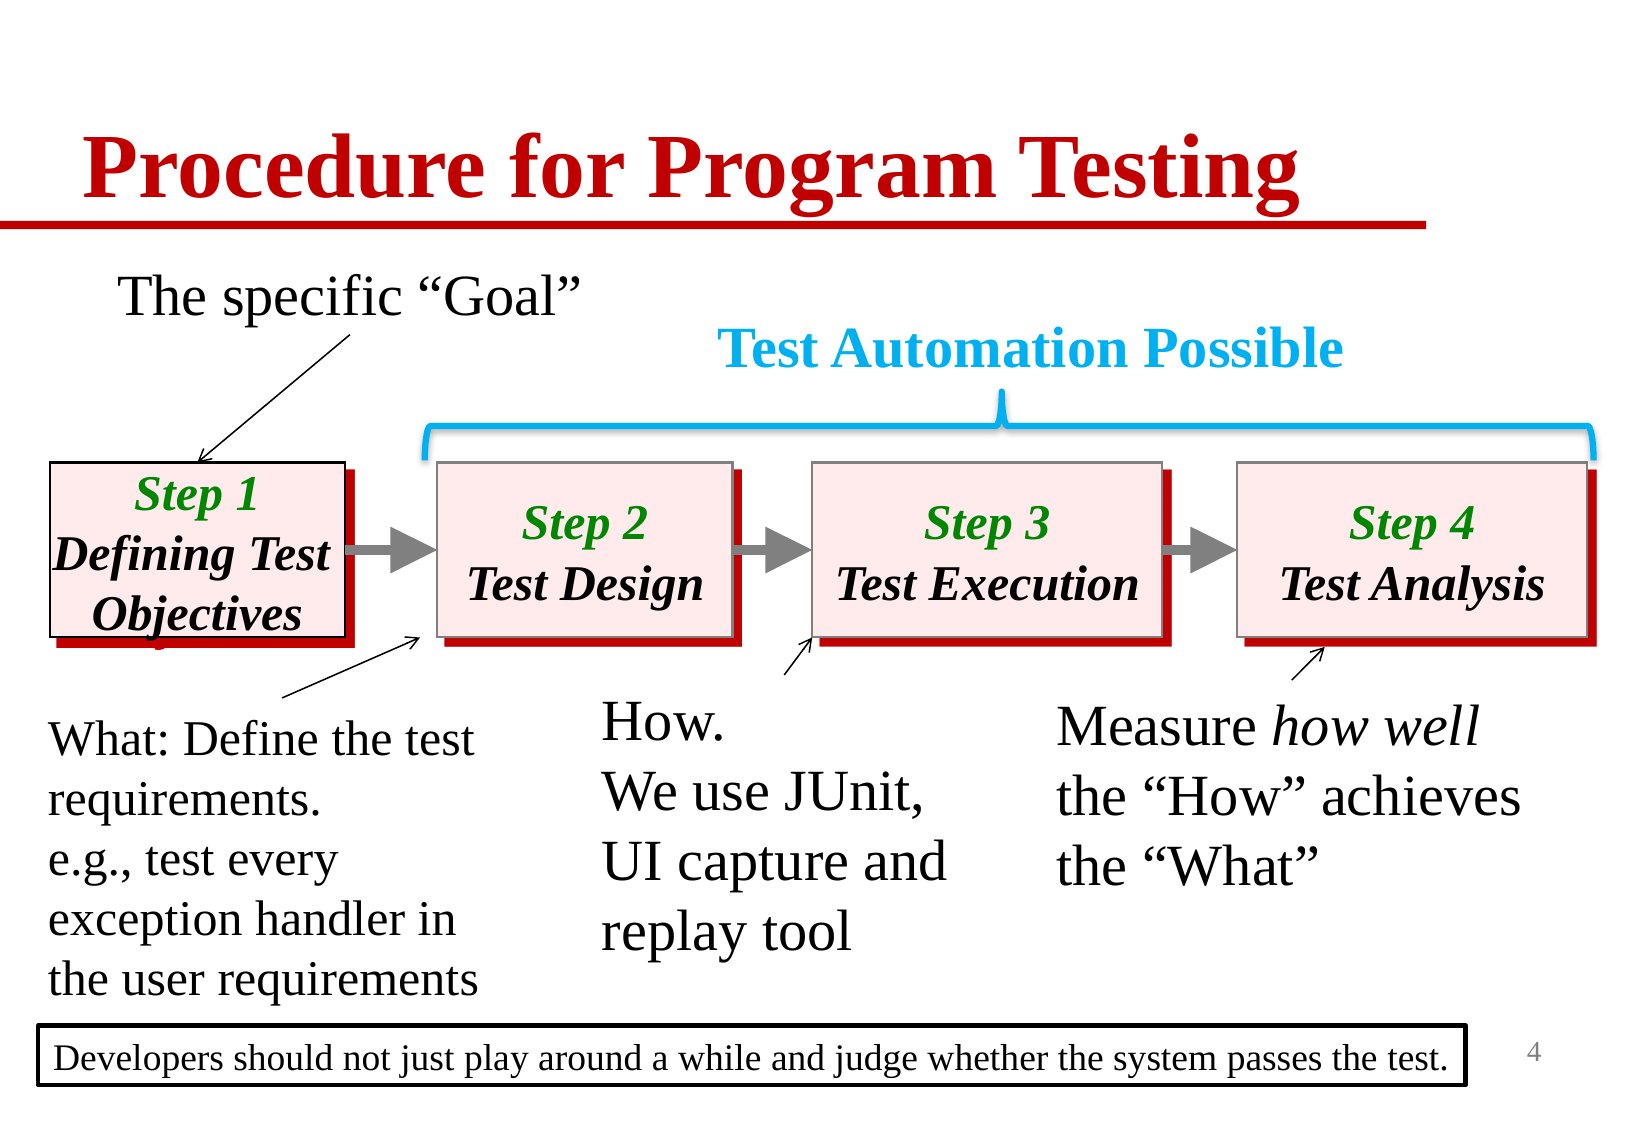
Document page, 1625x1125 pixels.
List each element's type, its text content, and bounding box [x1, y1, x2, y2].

text_box The specific “Goal” [102, 249, 598, 335]
text_box [421, 388, 1597, 461]
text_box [783, 637, 813, 676]
text_box Step 1 Defining Test Objectives [49, 462, 346, 638]
text_box How. We use JUnit, UI capture and replay tool [587, 674, 982, 970]
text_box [1291, 646, 1325, 681]
slide_number 4 [1218, 1012, 1557, 1088]
text_box Test Automation Possible [703, 302, 1360, 387]
text_box Step 3 Test Execution [812, 468, 1163, 638]
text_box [281, 637, 421, 699]
text_box Developers should not just play around a while and judge whether the system passes the test. [36, 1023, 1468, 1087]
text_box What: Define the test requirements. e.g., test every exception handler in the user requirements [33, 697, 532, 1013]
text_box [197, 335, 351, 463]
text_box Step 2 Test Design [437, 468, 733, 638]
text_box Step 4 Test Analysis [1237, 468, 1588, 638]
text_box Measure how well the “How” achieves the “What” [1041, 680, 1542, 905]
title Procedure for Program Testing [67, 43, 1550, 225]
